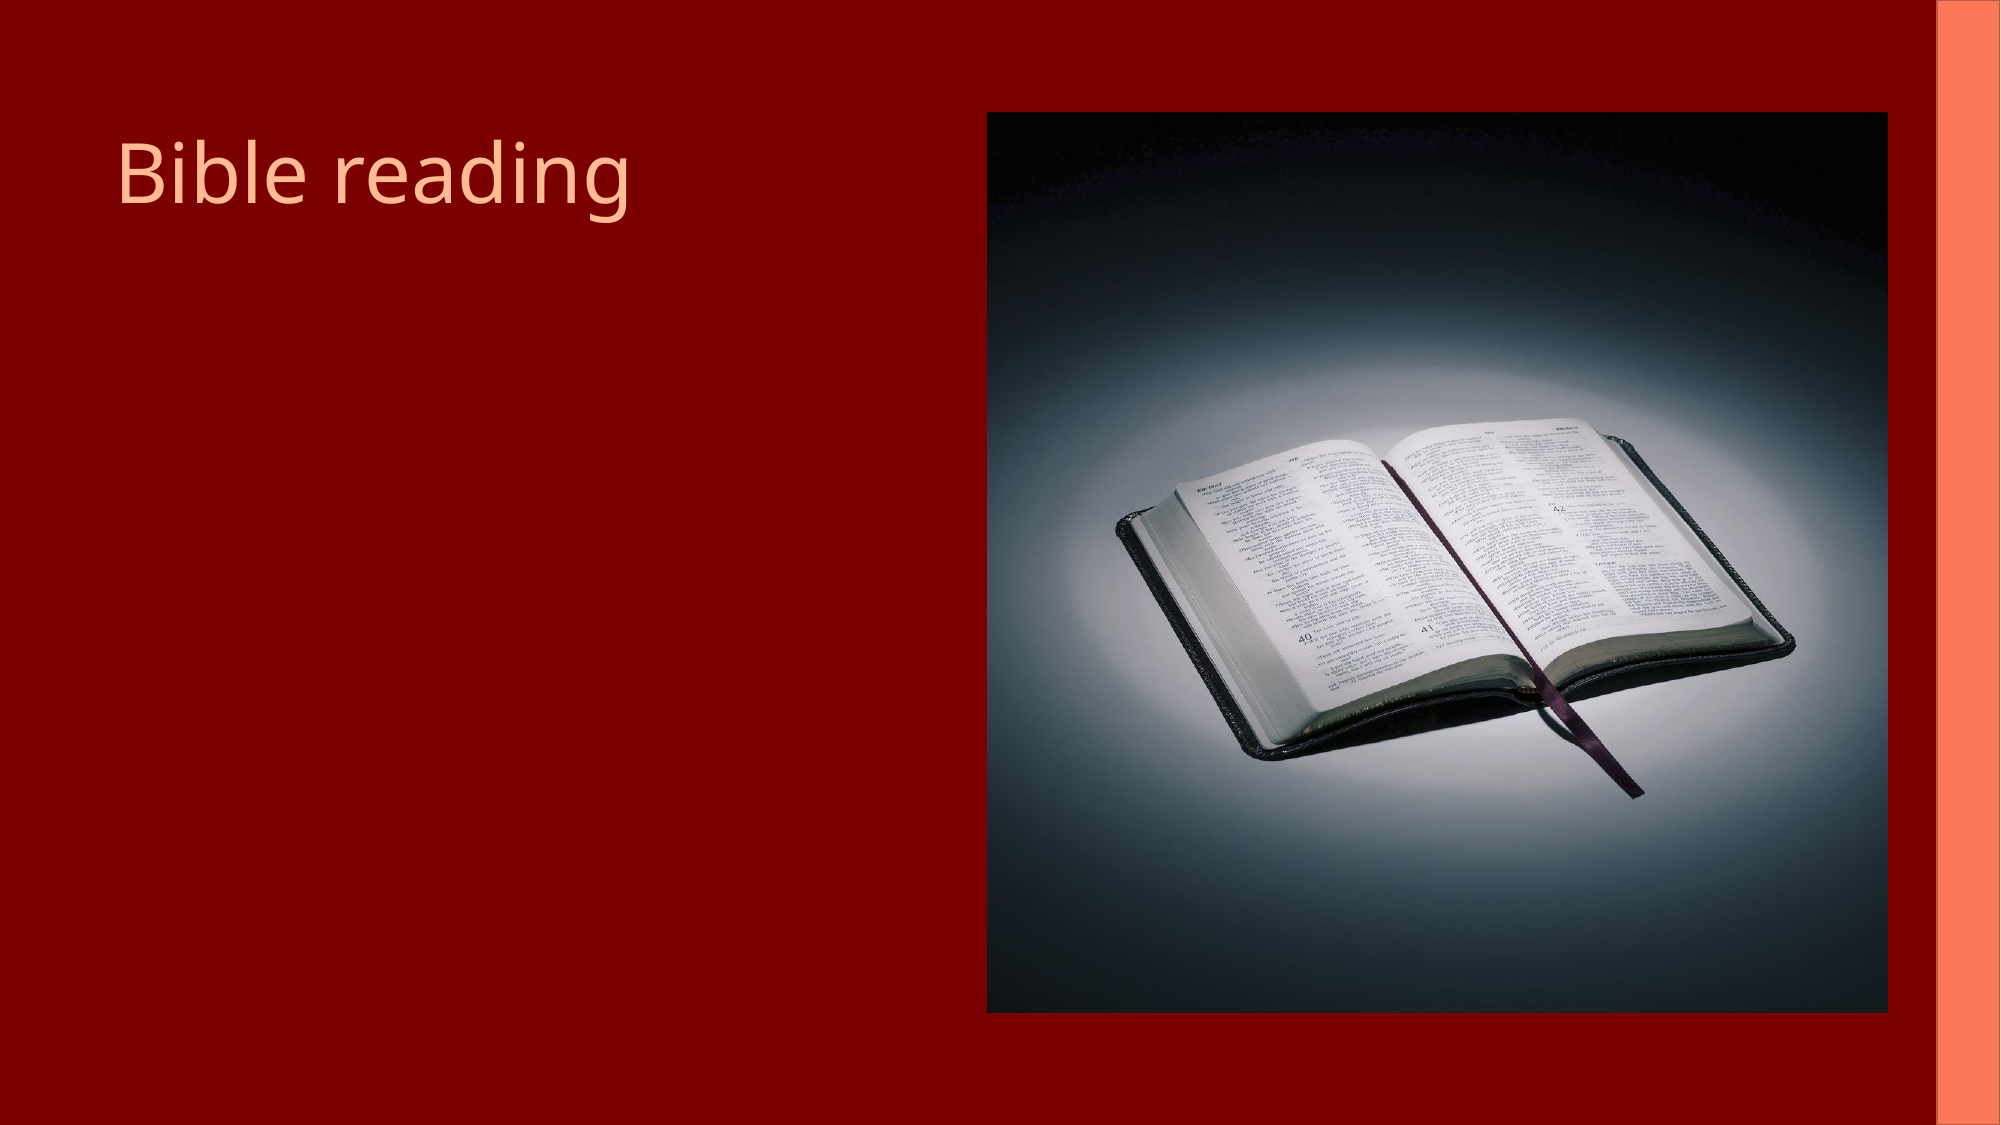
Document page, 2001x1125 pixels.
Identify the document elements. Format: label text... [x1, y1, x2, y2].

picture [987, 112, 1888, 1013]
text_box Bible reading [99, 112, 900, 228]
